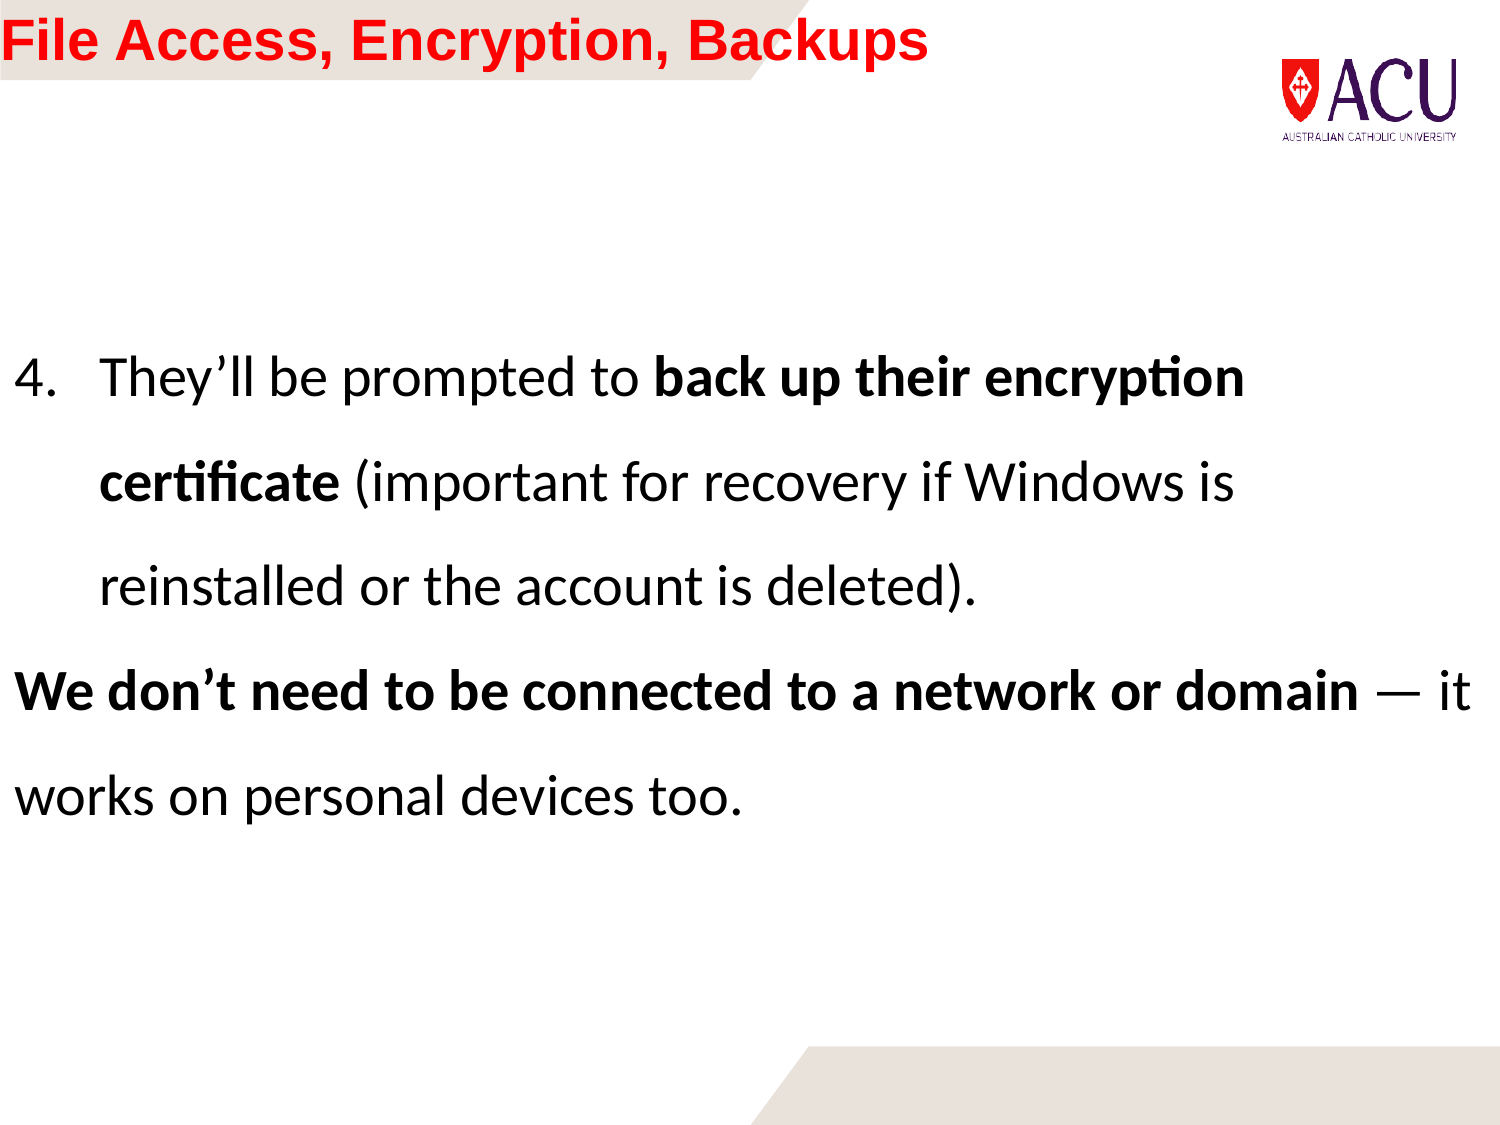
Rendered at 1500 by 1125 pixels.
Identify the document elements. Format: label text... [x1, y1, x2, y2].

title File Access, Encryption, Backups [0, 0, 1287, 190]
picture [1287, 58, 1456, 141]
text_box They’ll be prompted to back up their encryption certificate (important for recovery if Windows is reinstalled or the account is deleted). We don’t need to be connected to a network or domain — it works on personal devices too. [0, 295, 1500, 835]
